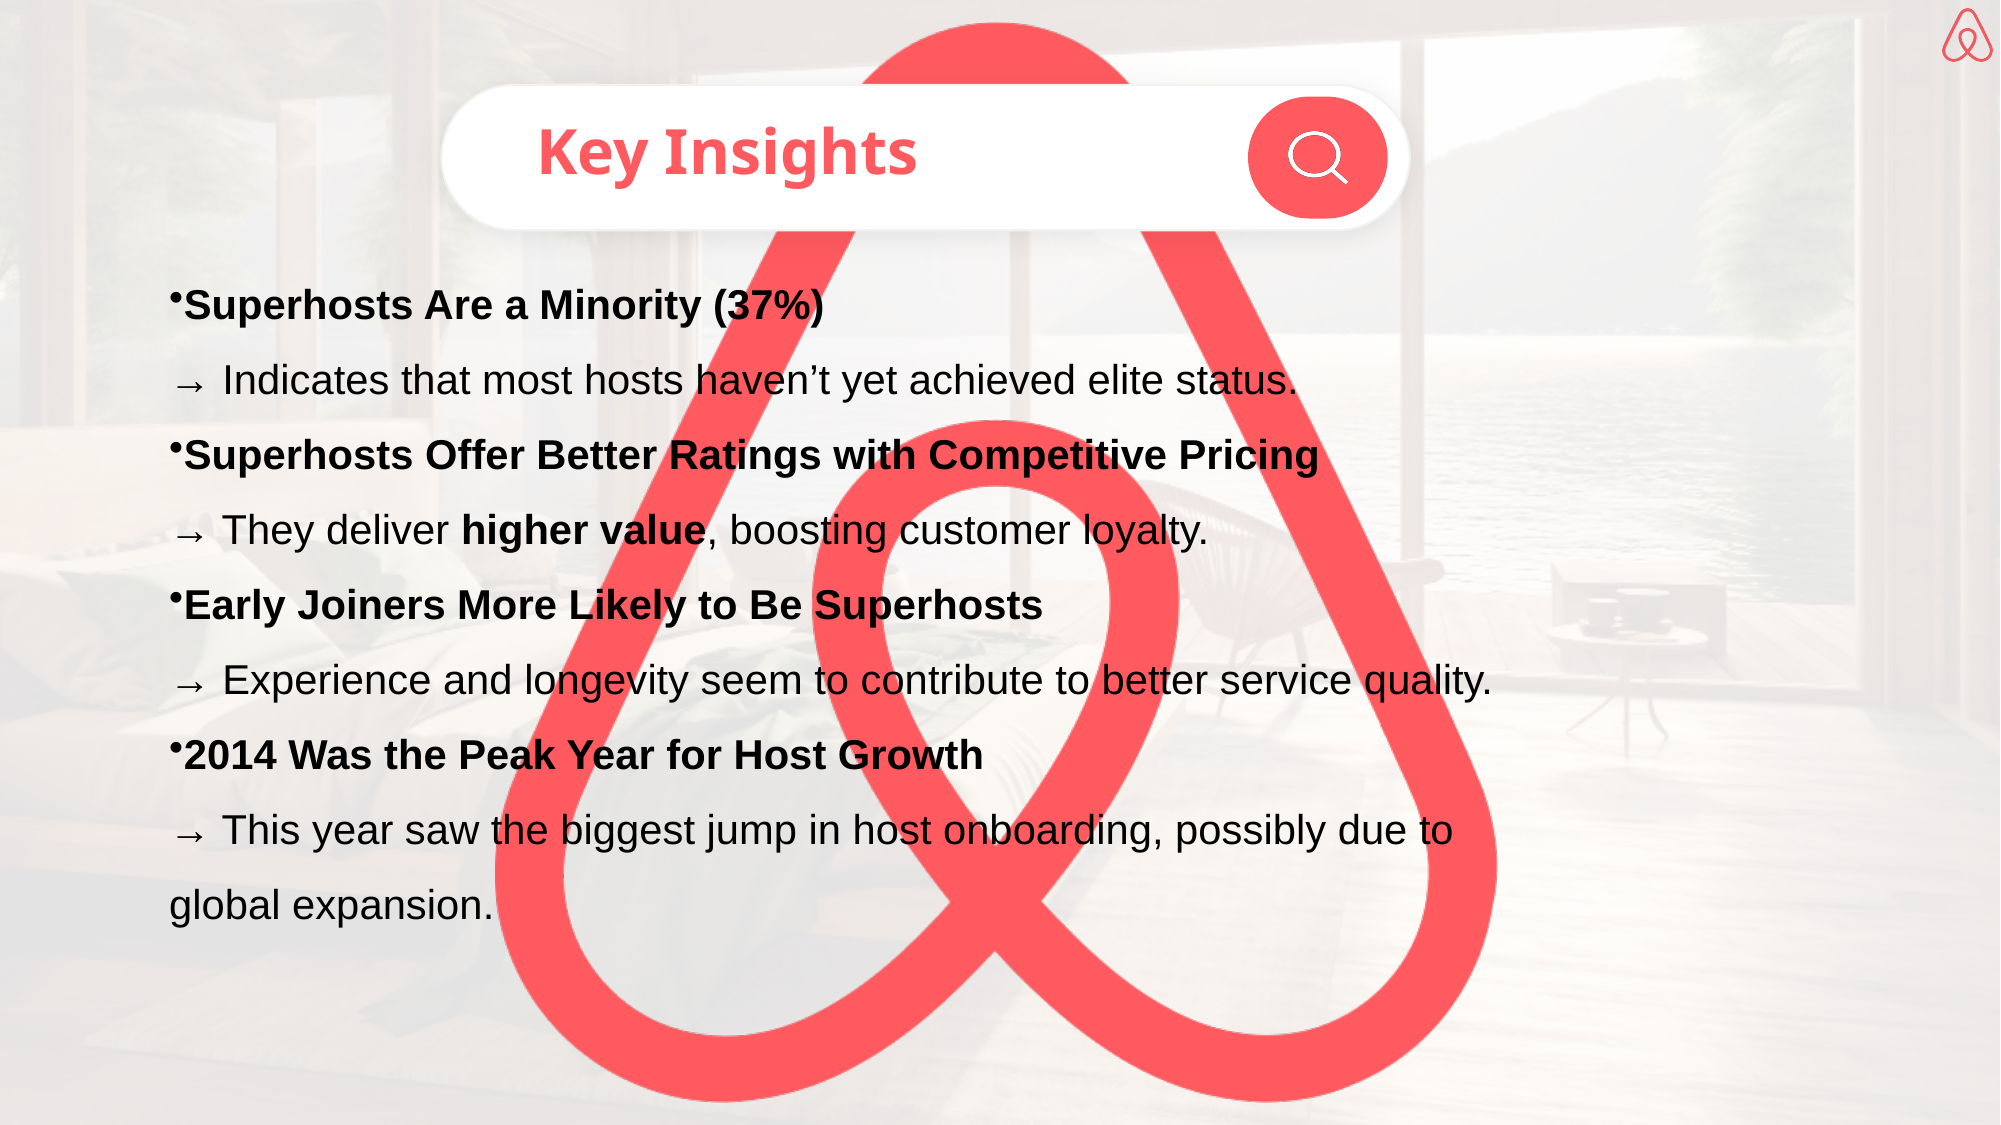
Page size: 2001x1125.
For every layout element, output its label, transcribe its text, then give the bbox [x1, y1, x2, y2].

picture [495, 936, 1505, 1103]
picture [1942, 8, 1993, 62]
text_box Superhosts Are a Minority (37%) → Indicates that most hosts haven’t yet achieved elite status. Superhosts Offer Better Ratings with Competitive Pricing → They deliver higher value, boosting customer loyalty. Early Joiners More Likely to Be Superhosts → Experience and longevity seem to contribute to better service quality. 2014 Was the Peak Year for Host Growth → This year saw the biggest jump in host onboarding, possibly due to global expansion. [154, 245, 1547, 936]
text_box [441, 84, 1410, 231]
picture [495, 22, 1505, 245]
